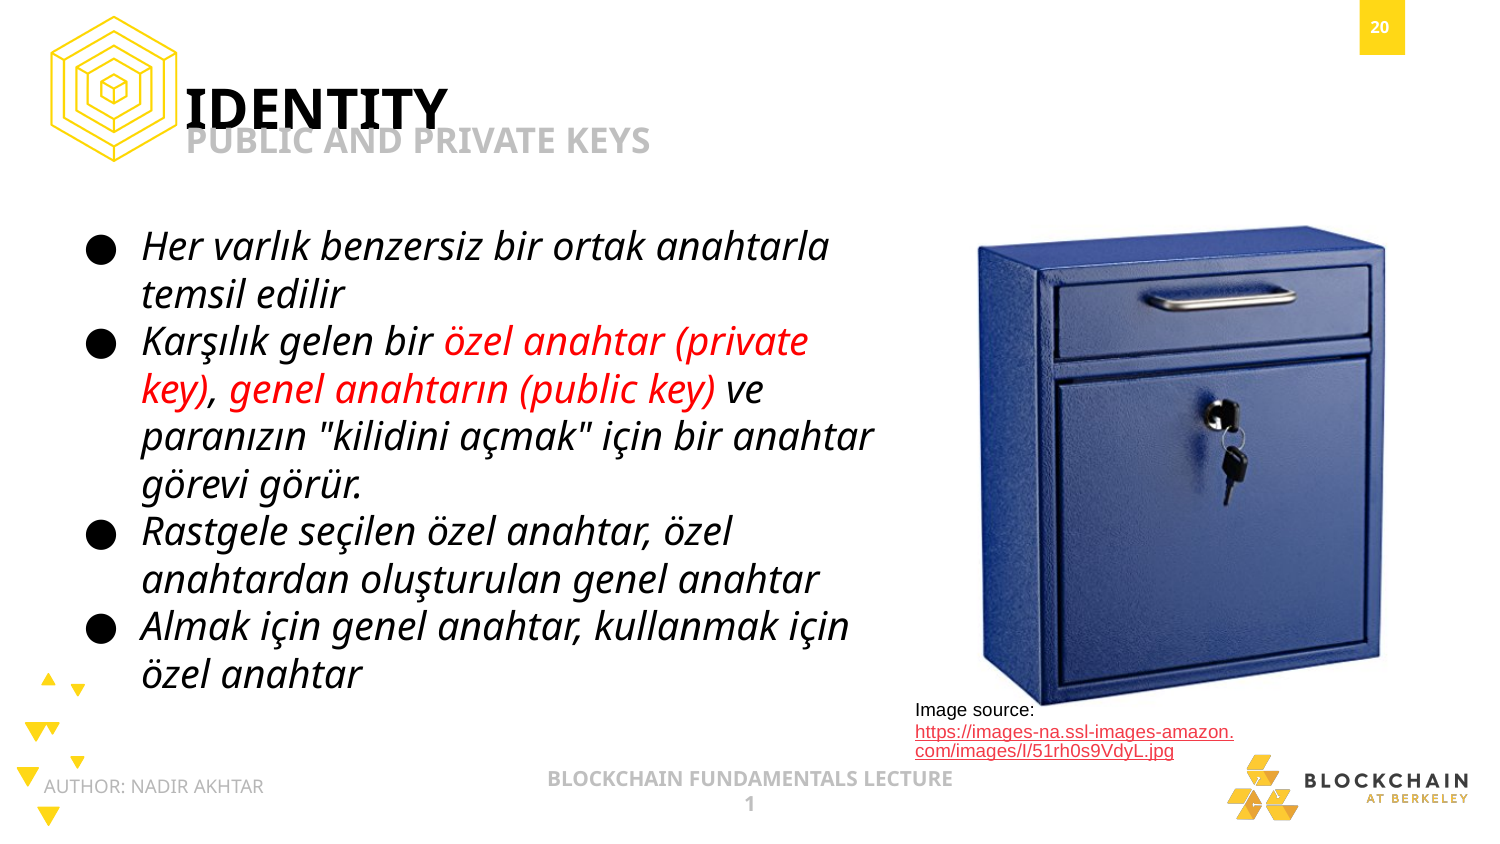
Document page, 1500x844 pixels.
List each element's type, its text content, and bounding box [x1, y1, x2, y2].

text_box AUTHOR: NADIR AKHTAR [38, 747, 369, 834]
text_box PUBLIC AND PRIVATE KEYS [179, 108, 843, 171]
text_box IDENTITY [179, 66, 1378, 129]
picture [959, 172, 1406, 729]
picture [17, 0, 201, 183]
picture [1248, 740, 1489, 837]
text_box BLOCKCHAIN FUNDAMENTALS LECTURE 1 [536, 747, 964, 834]
text_box Image source: https://images-na.ssl-images-amazon.com/images/I/51rh0s9VdyL.jpg [909, 600, 1248, 844]
list Her varlık benzersiz bir ortak anahtarla temsil edilir Karşılık gelen bir özel anahtar (private key), genel anahtarın (public key) ve paranızın "kilidini açmak" için bir anahtar görevi görür. Rastgele seçilen özel anahtar, özel anahtardan oluşturulan genel anahtar Almak için genel anahtar, kullanmak için özel anahtar [51, 200, 905, 752]
